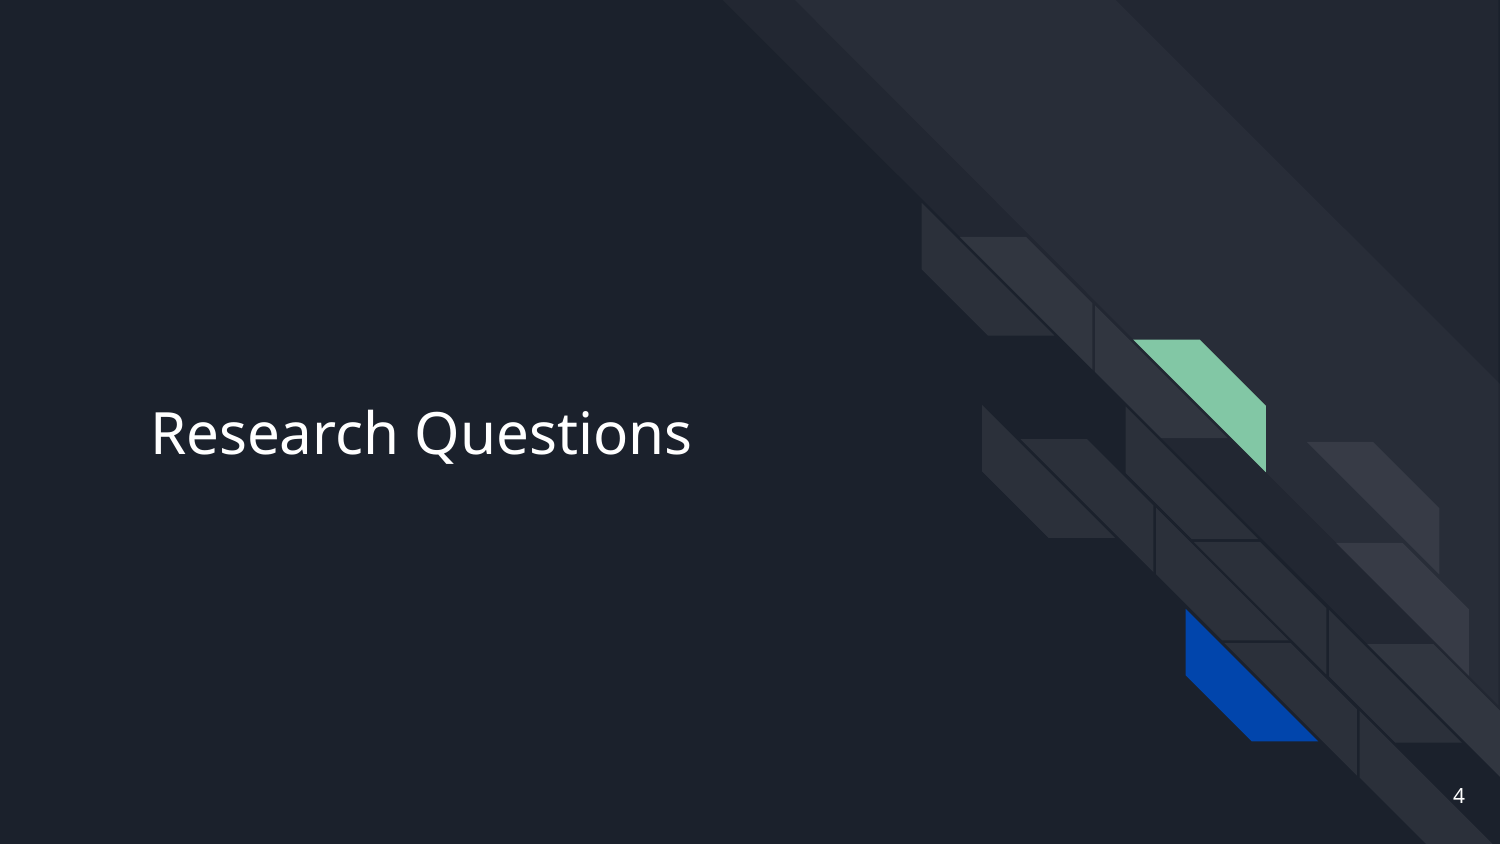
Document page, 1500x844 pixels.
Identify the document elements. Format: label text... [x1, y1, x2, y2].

slide_number 4 [1389, 764, 1480, 830]
title Research Questions [135, 142, 888, 720]
